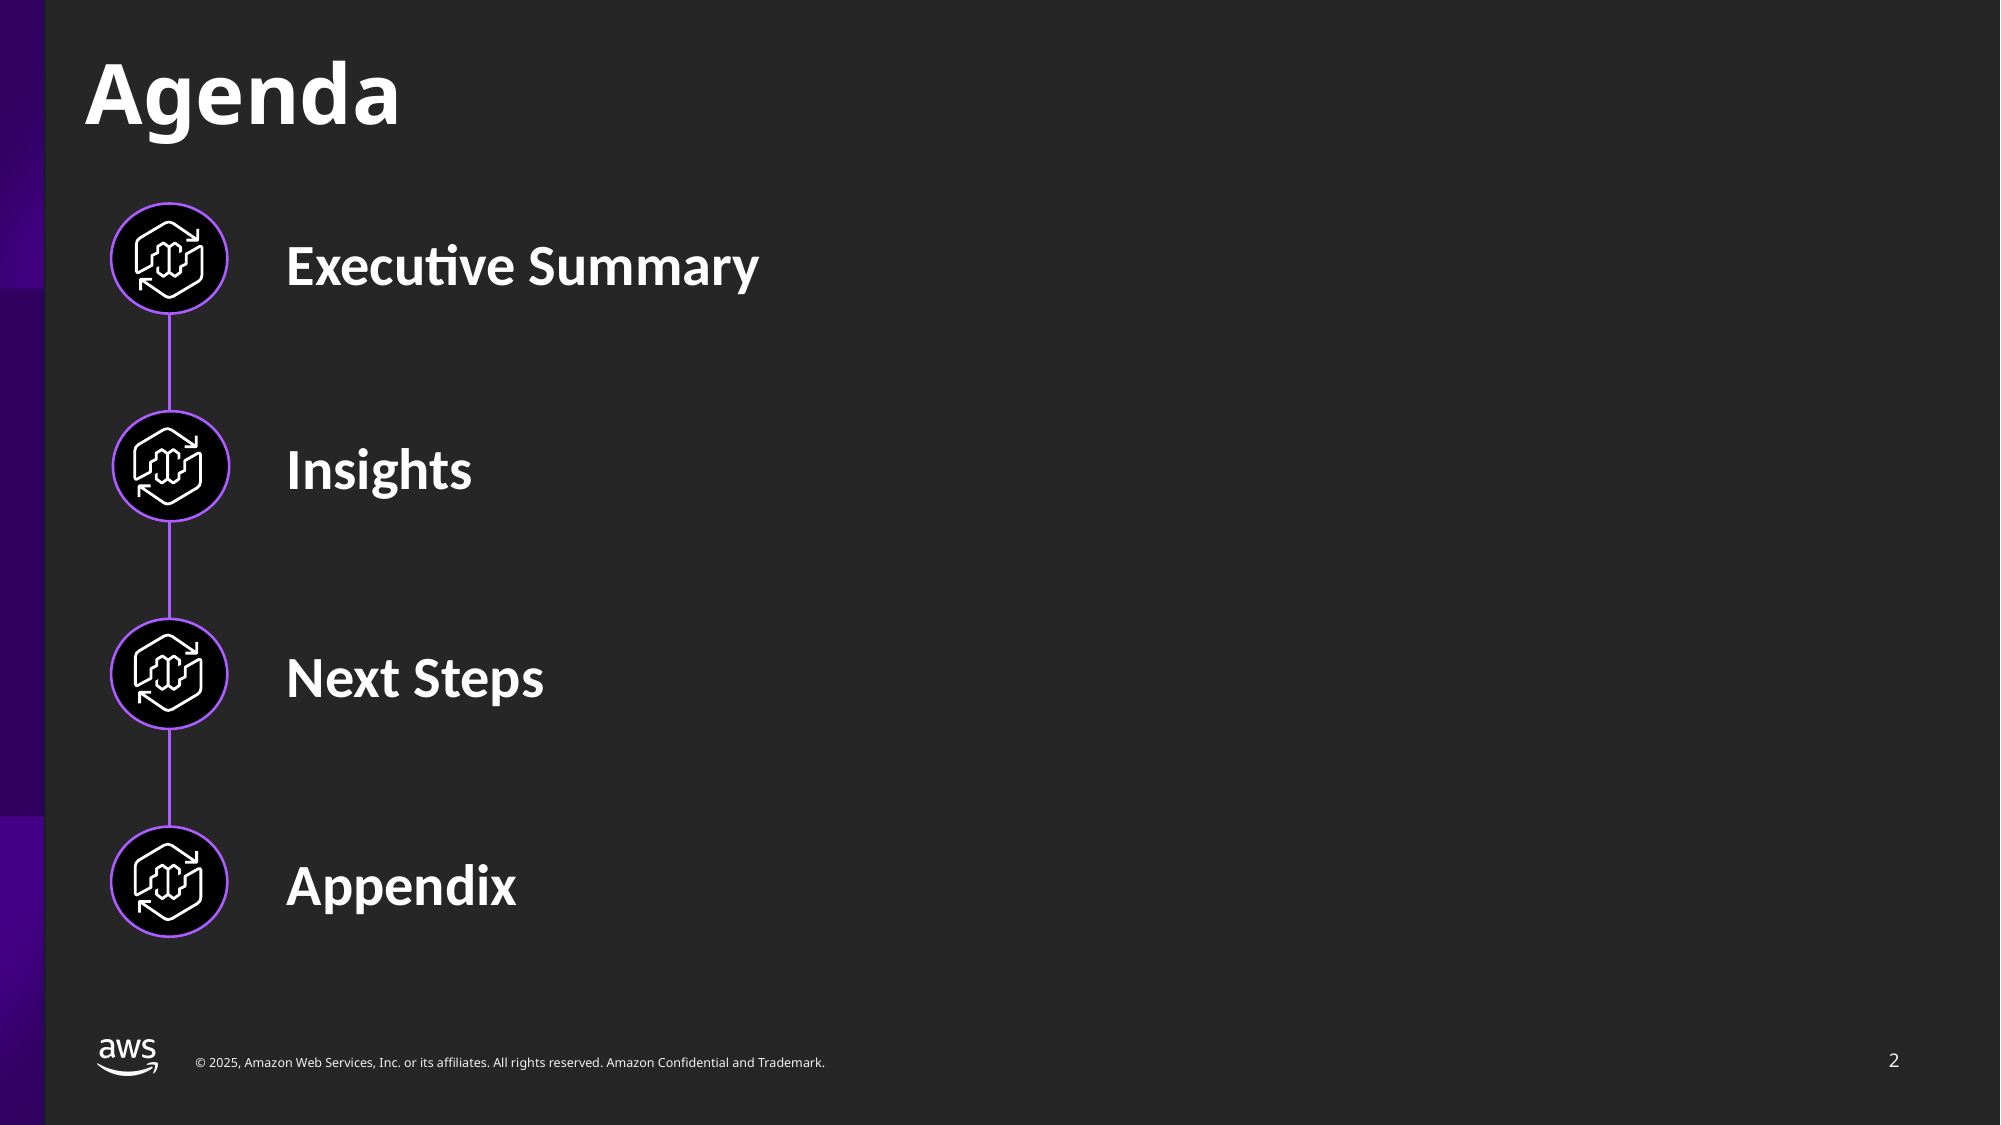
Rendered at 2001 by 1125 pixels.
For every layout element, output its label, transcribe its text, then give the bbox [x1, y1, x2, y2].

title Agenda [70, 53, 1287, 142]
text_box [111, 203, 817, 314]
picture [0, 0, 46, 1125]
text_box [112, 411, 667, 522]
picture [97, 1039, 158, 1076]
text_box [111, 826, 759, 937]
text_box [111, 618, 709, 729]
